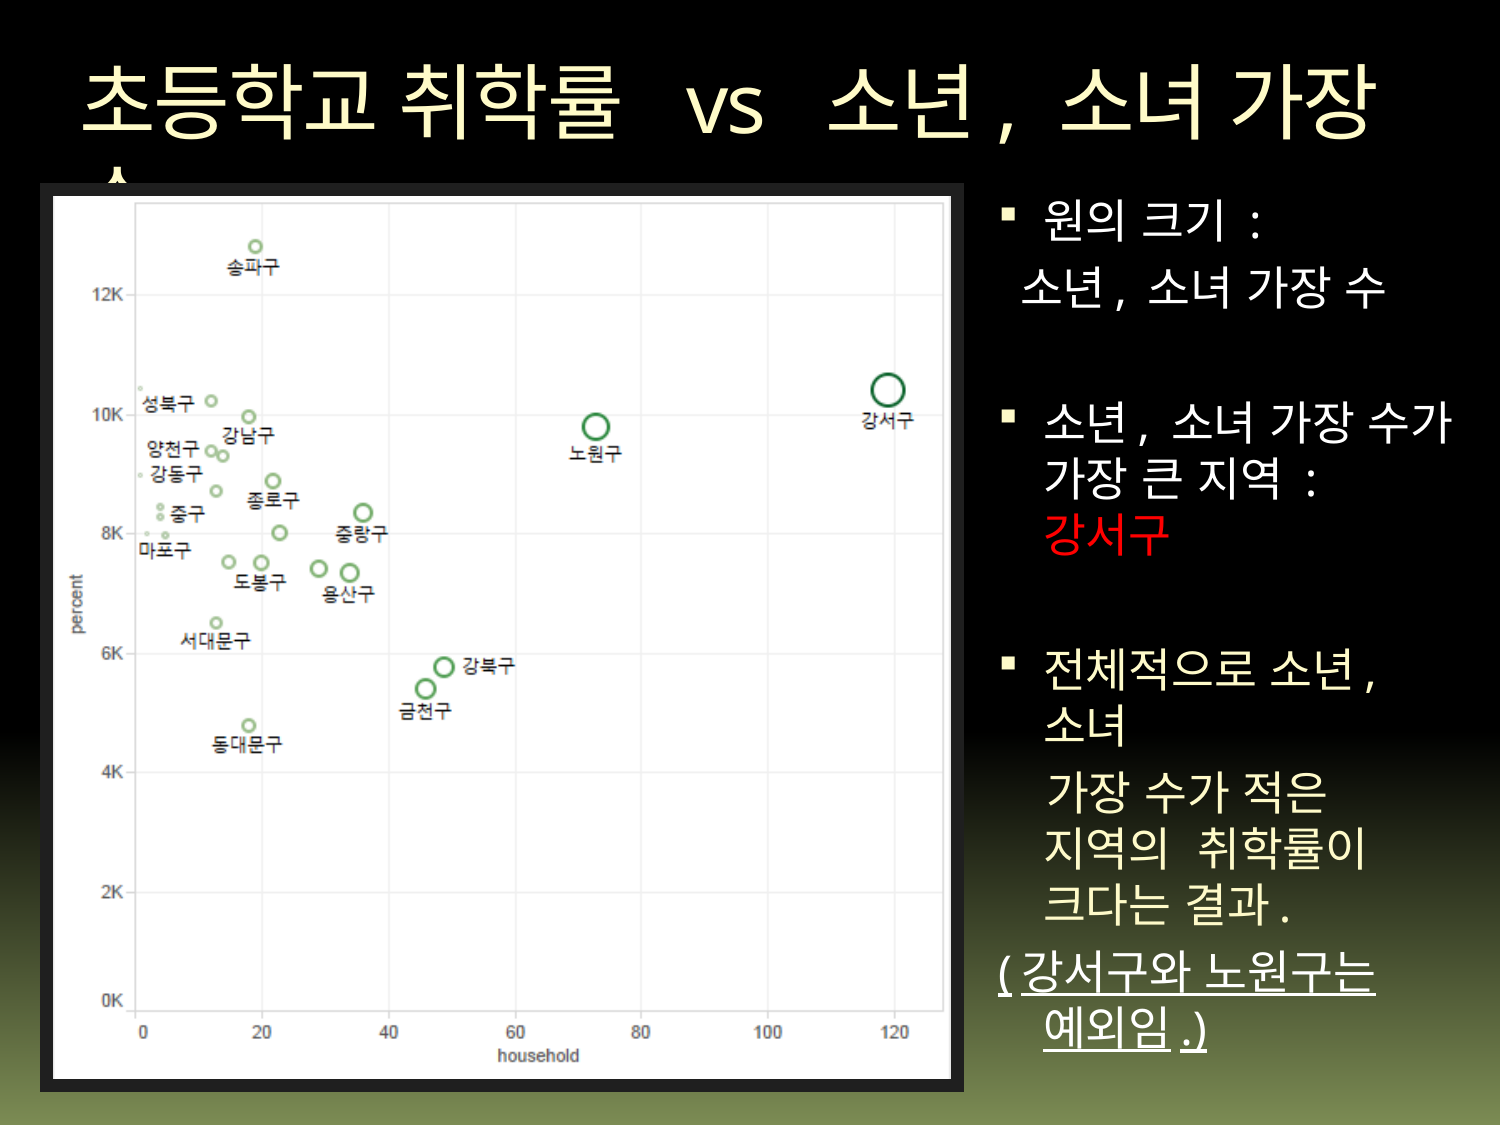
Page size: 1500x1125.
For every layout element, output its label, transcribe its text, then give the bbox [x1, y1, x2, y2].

list 원의 크기 : 소년, 소녀 가장 수 소년, 소녀 가장 수가 가장 큰 지역 : 강서구 전체적으로 소년, 소녀 가장 수가 적은 지역의 취학률이 크다는 결과. (강서구와 노원구는 예외임.) [974, 184, 1474, 1071]
title 초등학교 취학률 vs 소년, 소녀 가장 수 [64, 42, 1415, 193]
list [52, 195, 952, 1080]
